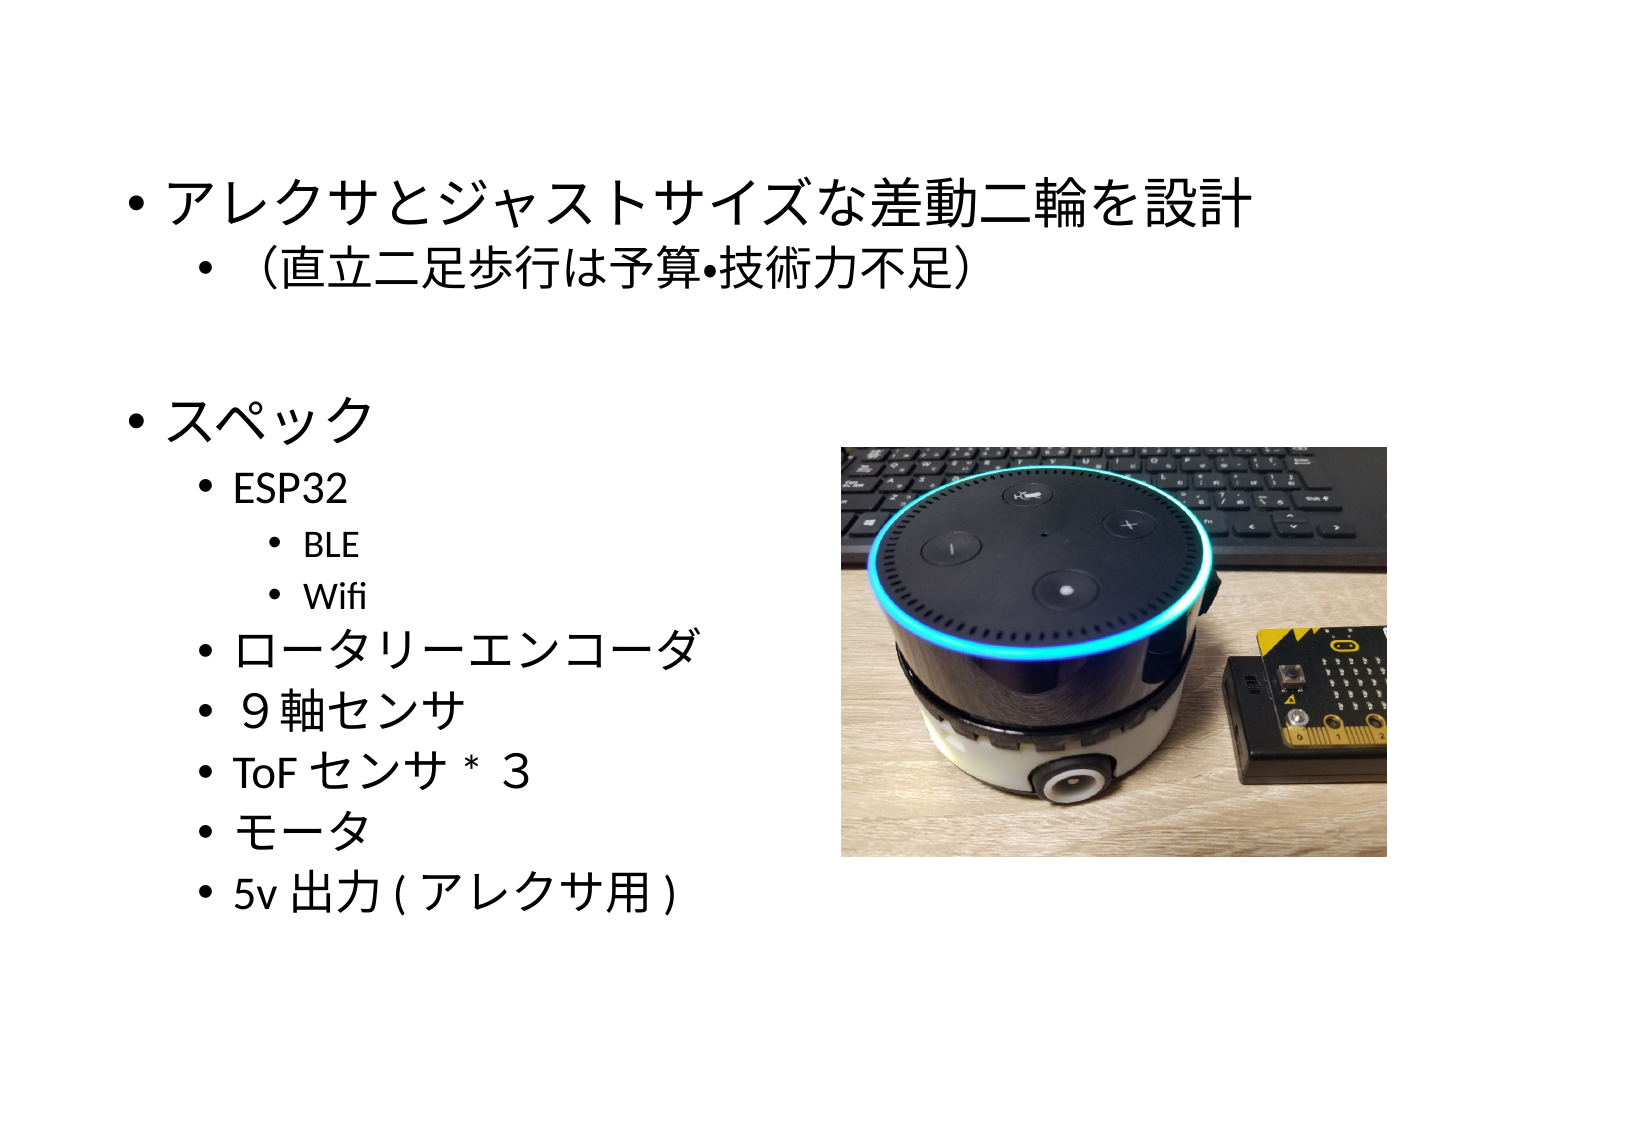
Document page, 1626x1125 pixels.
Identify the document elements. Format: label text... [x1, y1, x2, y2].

picture [841, 447, 1387, 857]
list アレクサとジャストサイズな差動二輪を設計 （直立二足歩行は予算・技術力不足） スペック ESP32 BLE Wifi ロータリーエンコーダ ９軸センサ ToFセンサ*３ モータ 5v出力(アレクサ用) [111, 169, 1514, 929]
